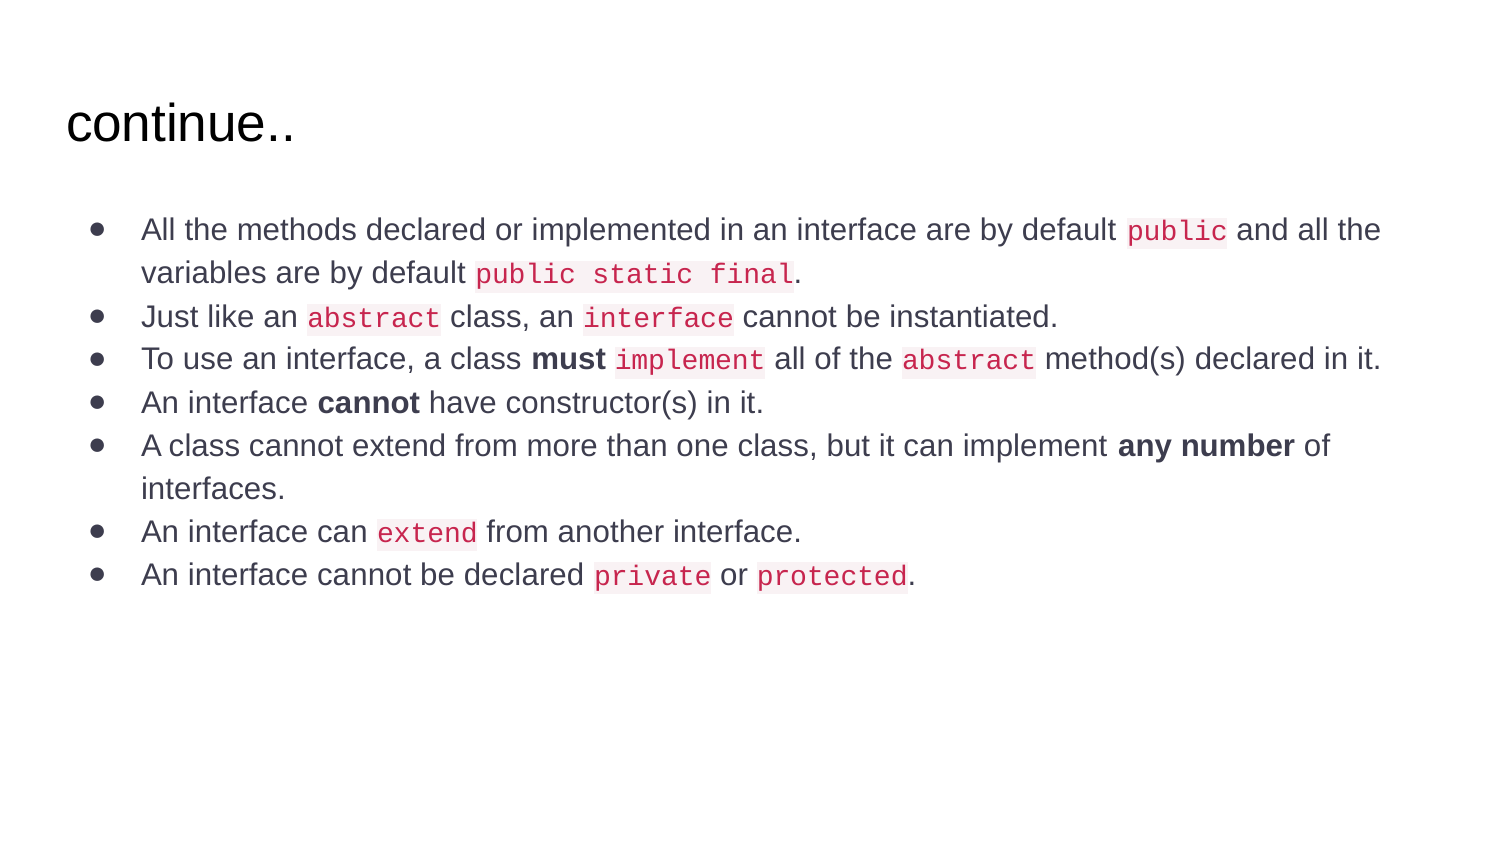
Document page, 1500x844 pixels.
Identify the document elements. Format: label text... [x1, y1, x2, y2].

list All the methods declared or implemented in an interface are by default public and all the variables are by default public static final. Just like an abstract class, an interface cannot be instantiated. To use an interface, a class must implement all of the abstract method(s) declared in it. An interface cannot have constructor(s) in it. A class cannot extend from more than one class, but it can implement any number of interfaces. An interface can extend from another interface. An interface cannot be declared private or protected. [51, 189, 1449, 750]
title continue.. [51, 72, 1449, 167]
